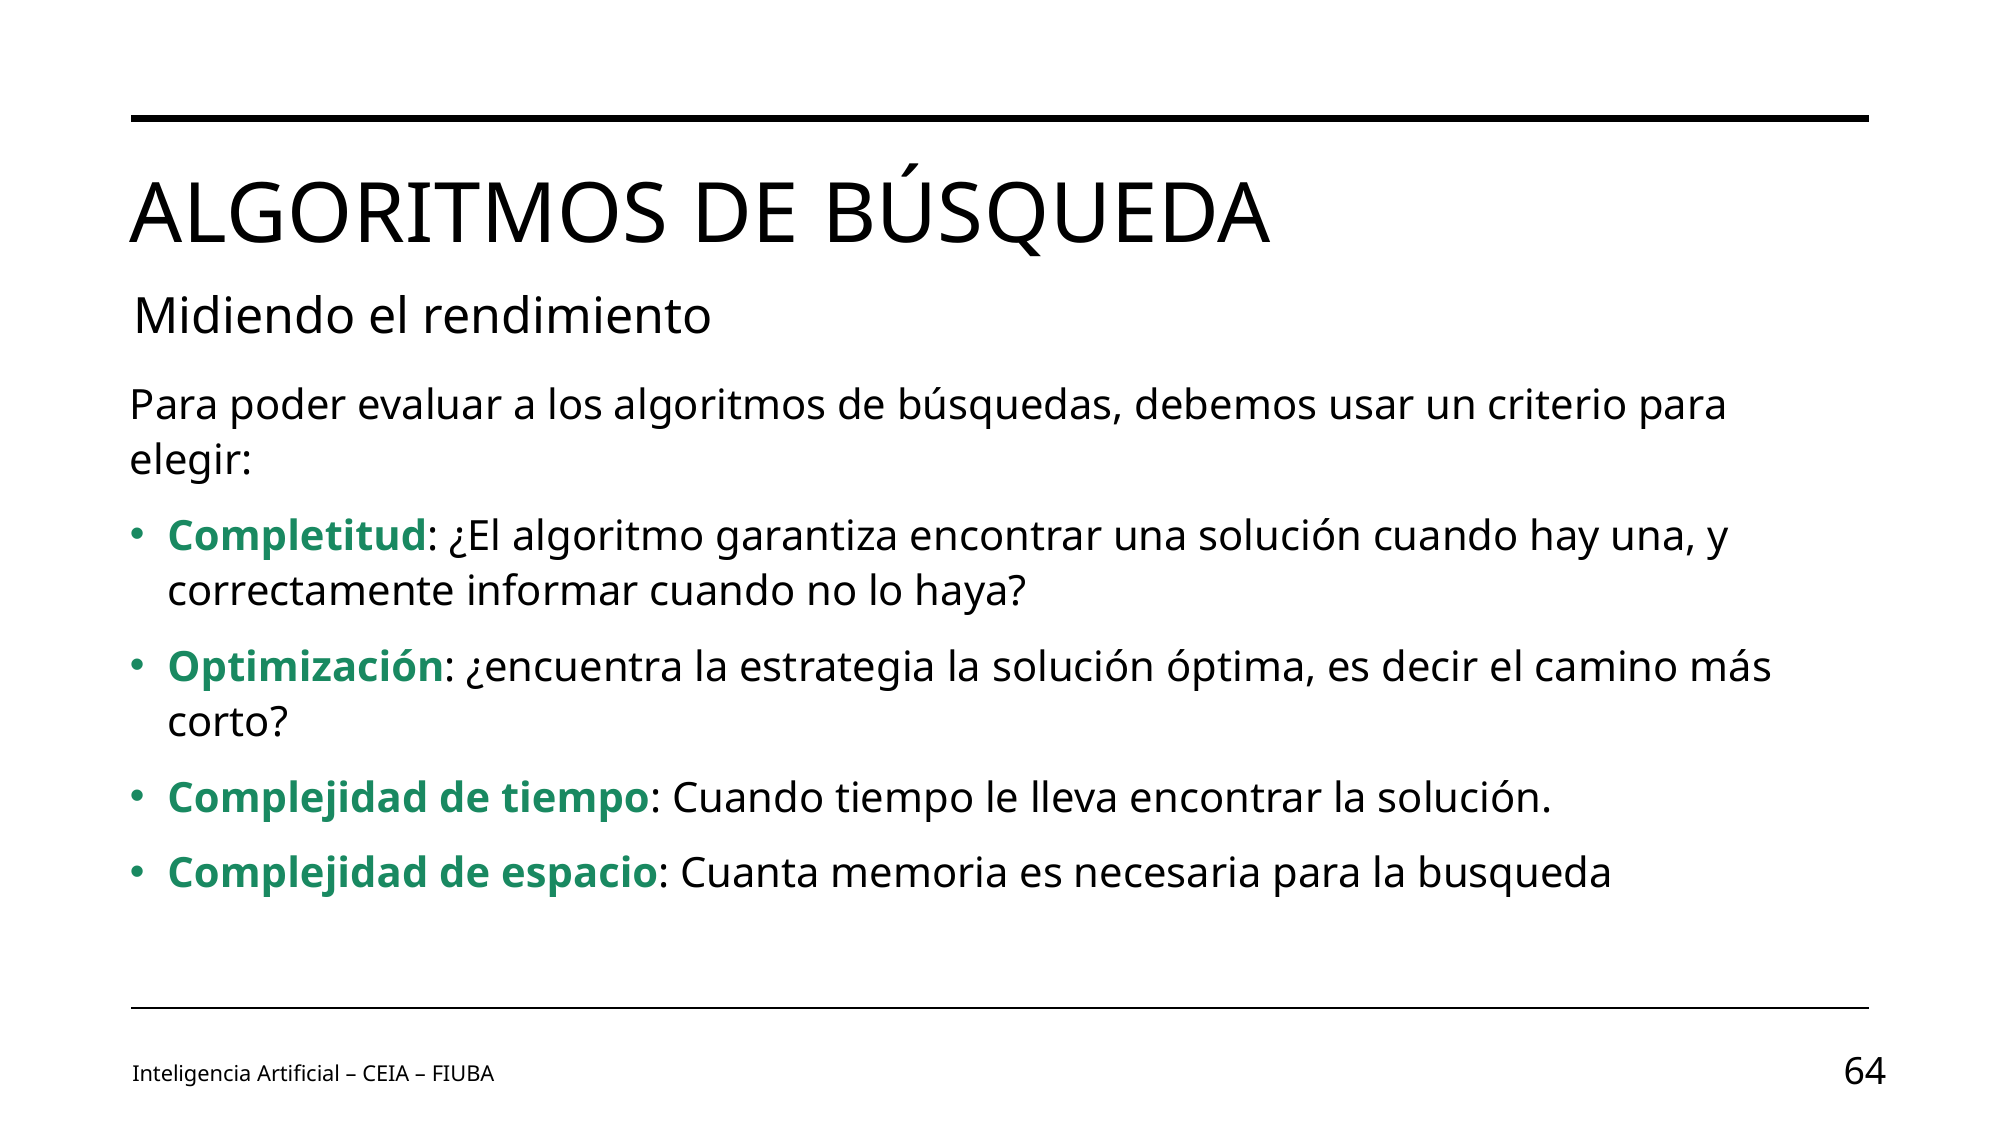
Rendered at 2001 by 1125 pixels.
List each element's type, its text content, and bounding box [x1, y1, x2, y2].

footer Inteligencia Artificial – CEIA – FIUBA [117, 1042, 862, 1103]
title Algoritmos de Búsqueda [114, 151, 1869, 365]
text_box Midiendo el rendimiento [118, 275, 1377, 351]
slide_number 64 [1791, 1042, 1902, 1103]
list Para poder evaluar a los algoritmos de búsquedas, debemos usar un criterio para elegir: Completitud: ¿El algoritmo garantiza encontrar una solución cuando hay una, y correctamente informar cuando no lo haya? Optimización: ¿encuentra la estrategia la solución óptima, es decir el camino más corto? Complejidad de tiempo: Cuando tiempo le lleva encontrar la solución. Complejidad de espacio: Cuanta memoria es necesaria para la busqueda [114, 365, 1869, 973]
